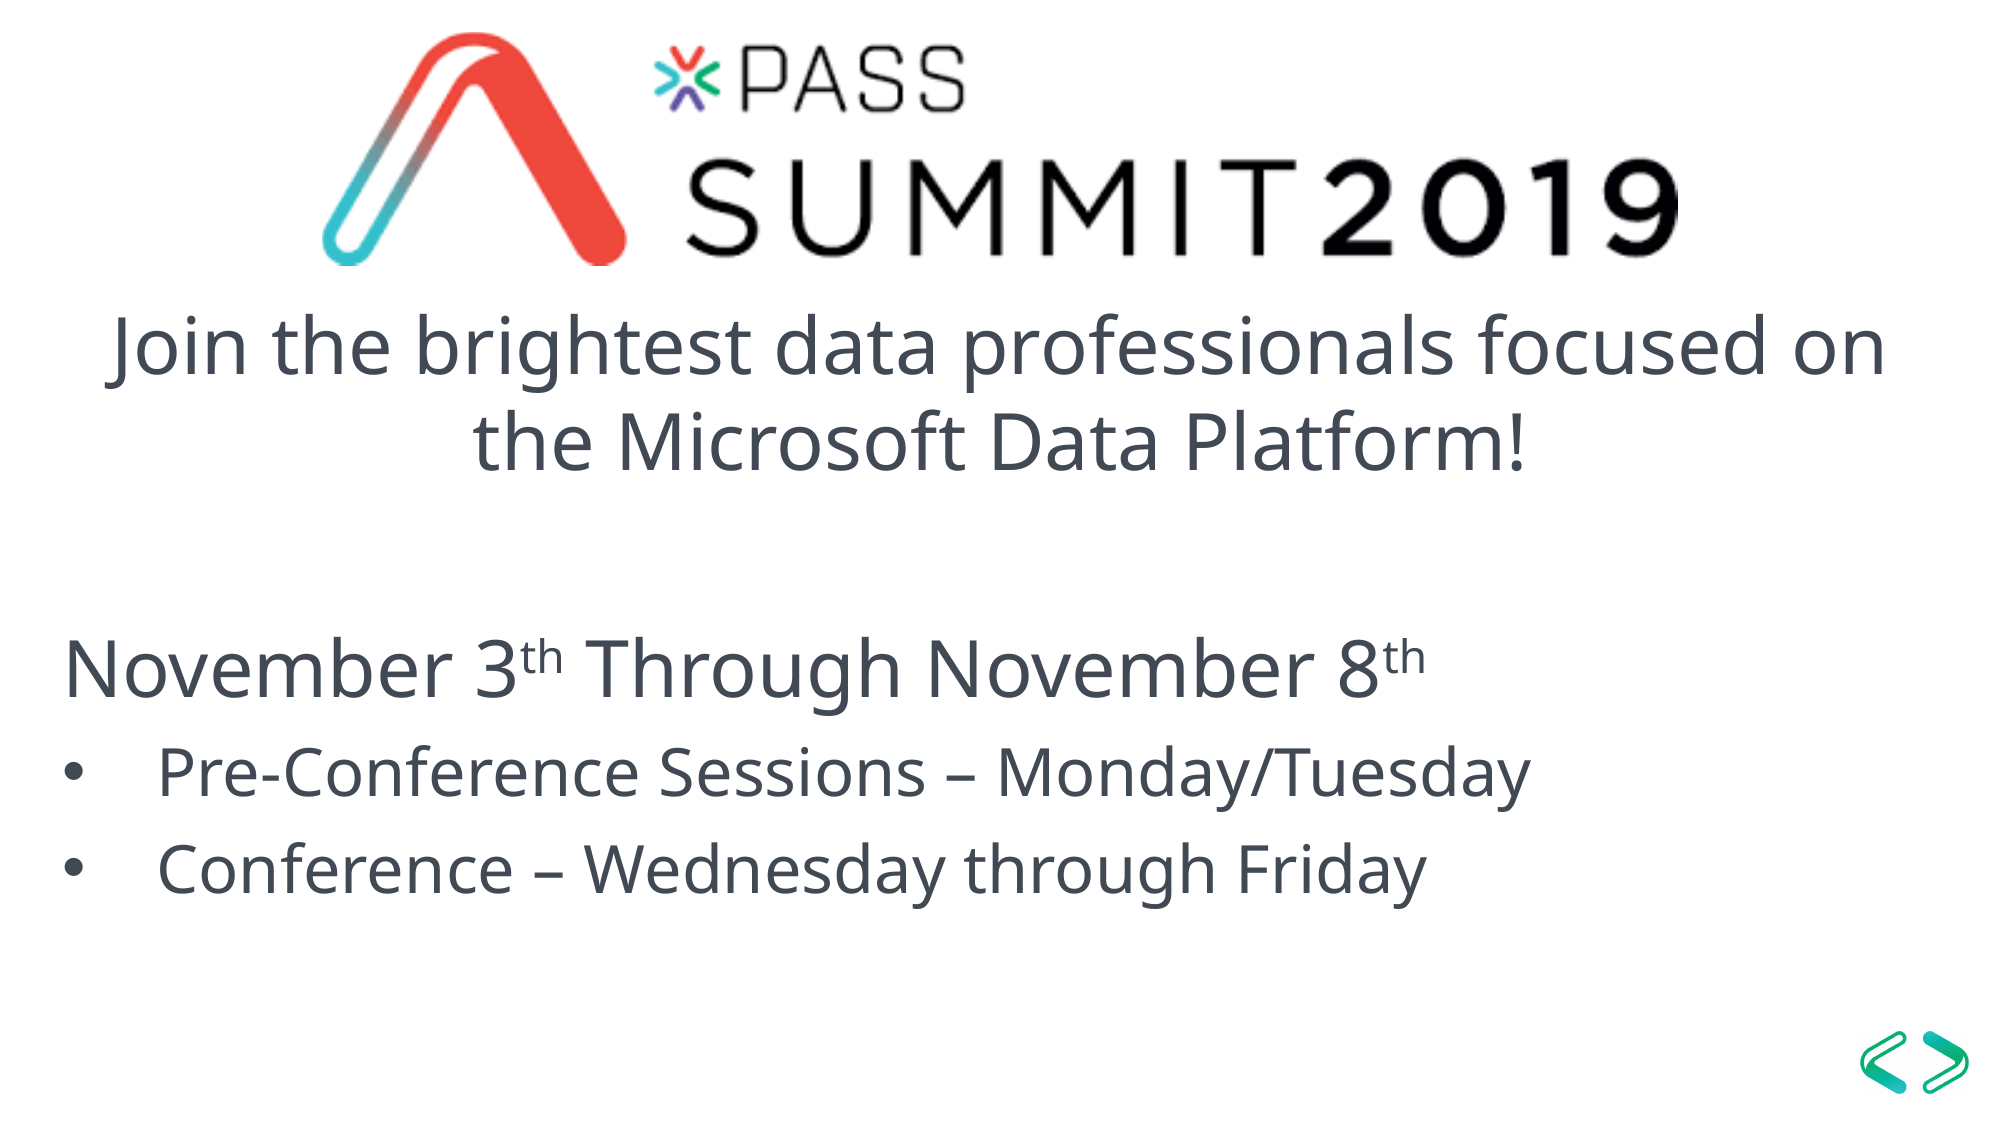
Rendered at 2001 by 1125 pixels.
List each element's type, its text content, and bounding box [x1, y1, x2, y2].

picture [1860, 1031, 1969, 1094]
picture [322, 32, 1678, 266]
list Join the brightest data professionals focused on the Microsoft Data Platform! November 3th Through November 8th Pre-Conference Sessions – Monday/Tuesday Conference – Wednesday through Friday [62, 295, 1939, 1064]
